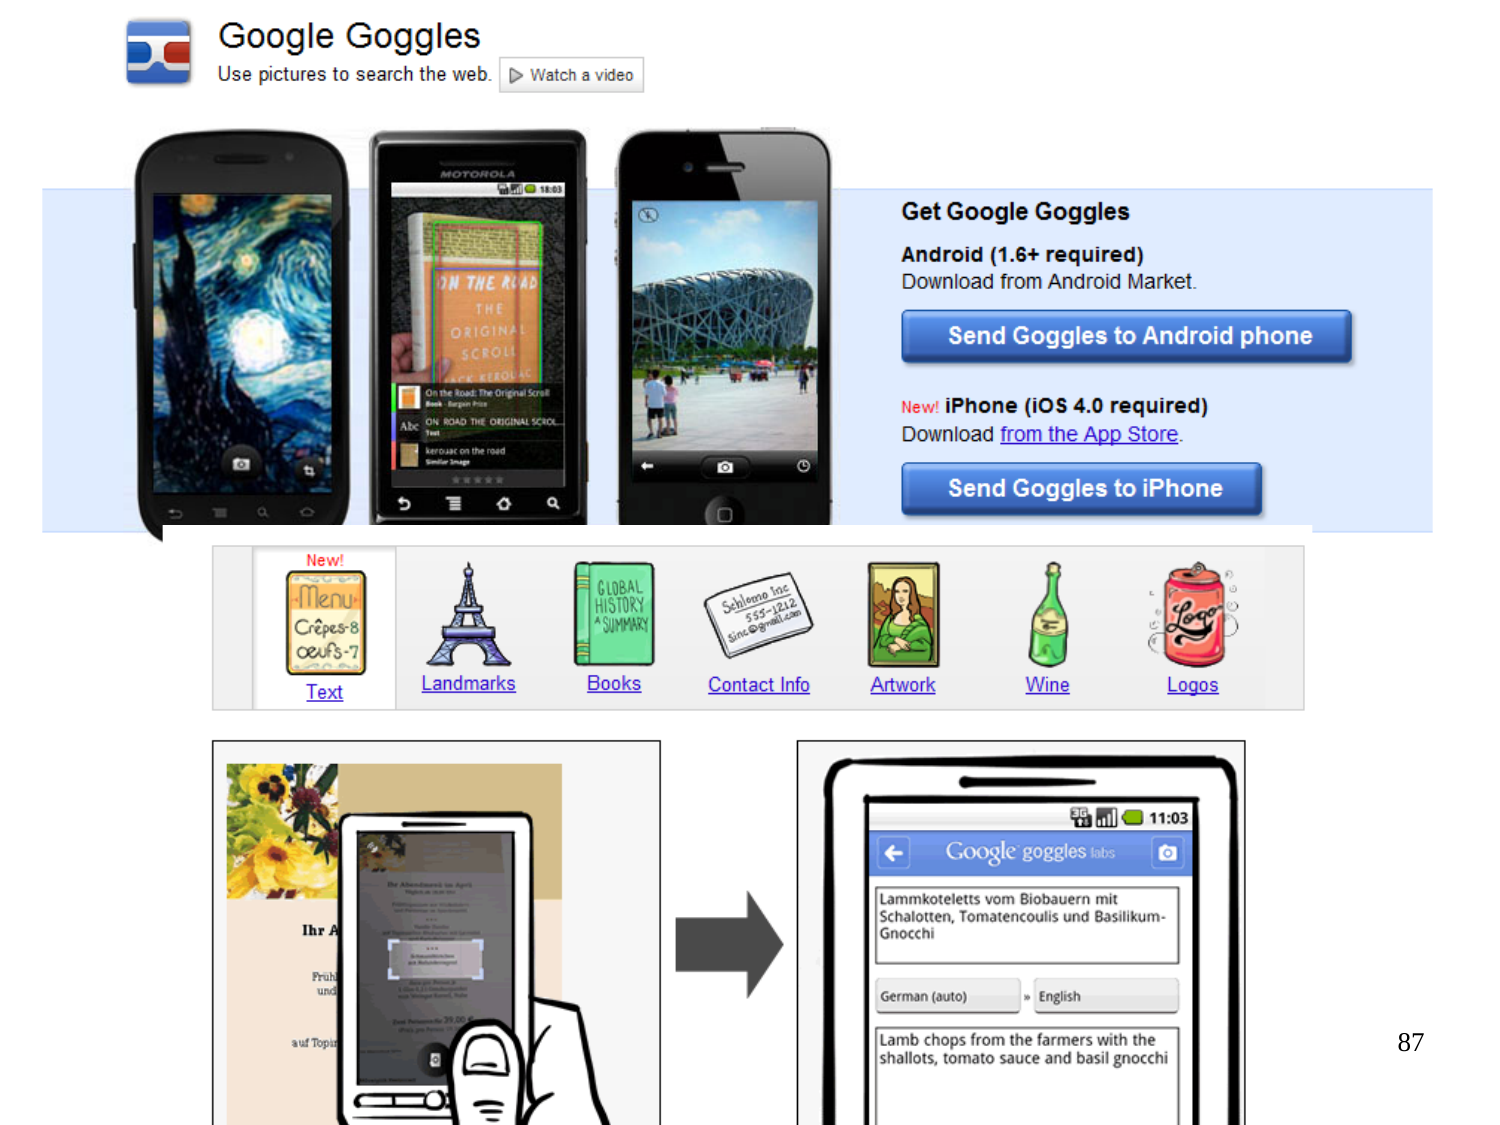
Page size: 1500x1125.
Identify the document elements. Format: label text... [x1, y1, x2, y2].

slide_number 87 [1316, 1024, 1425, 1103]
picture [42, 0, 1433, 1125]
